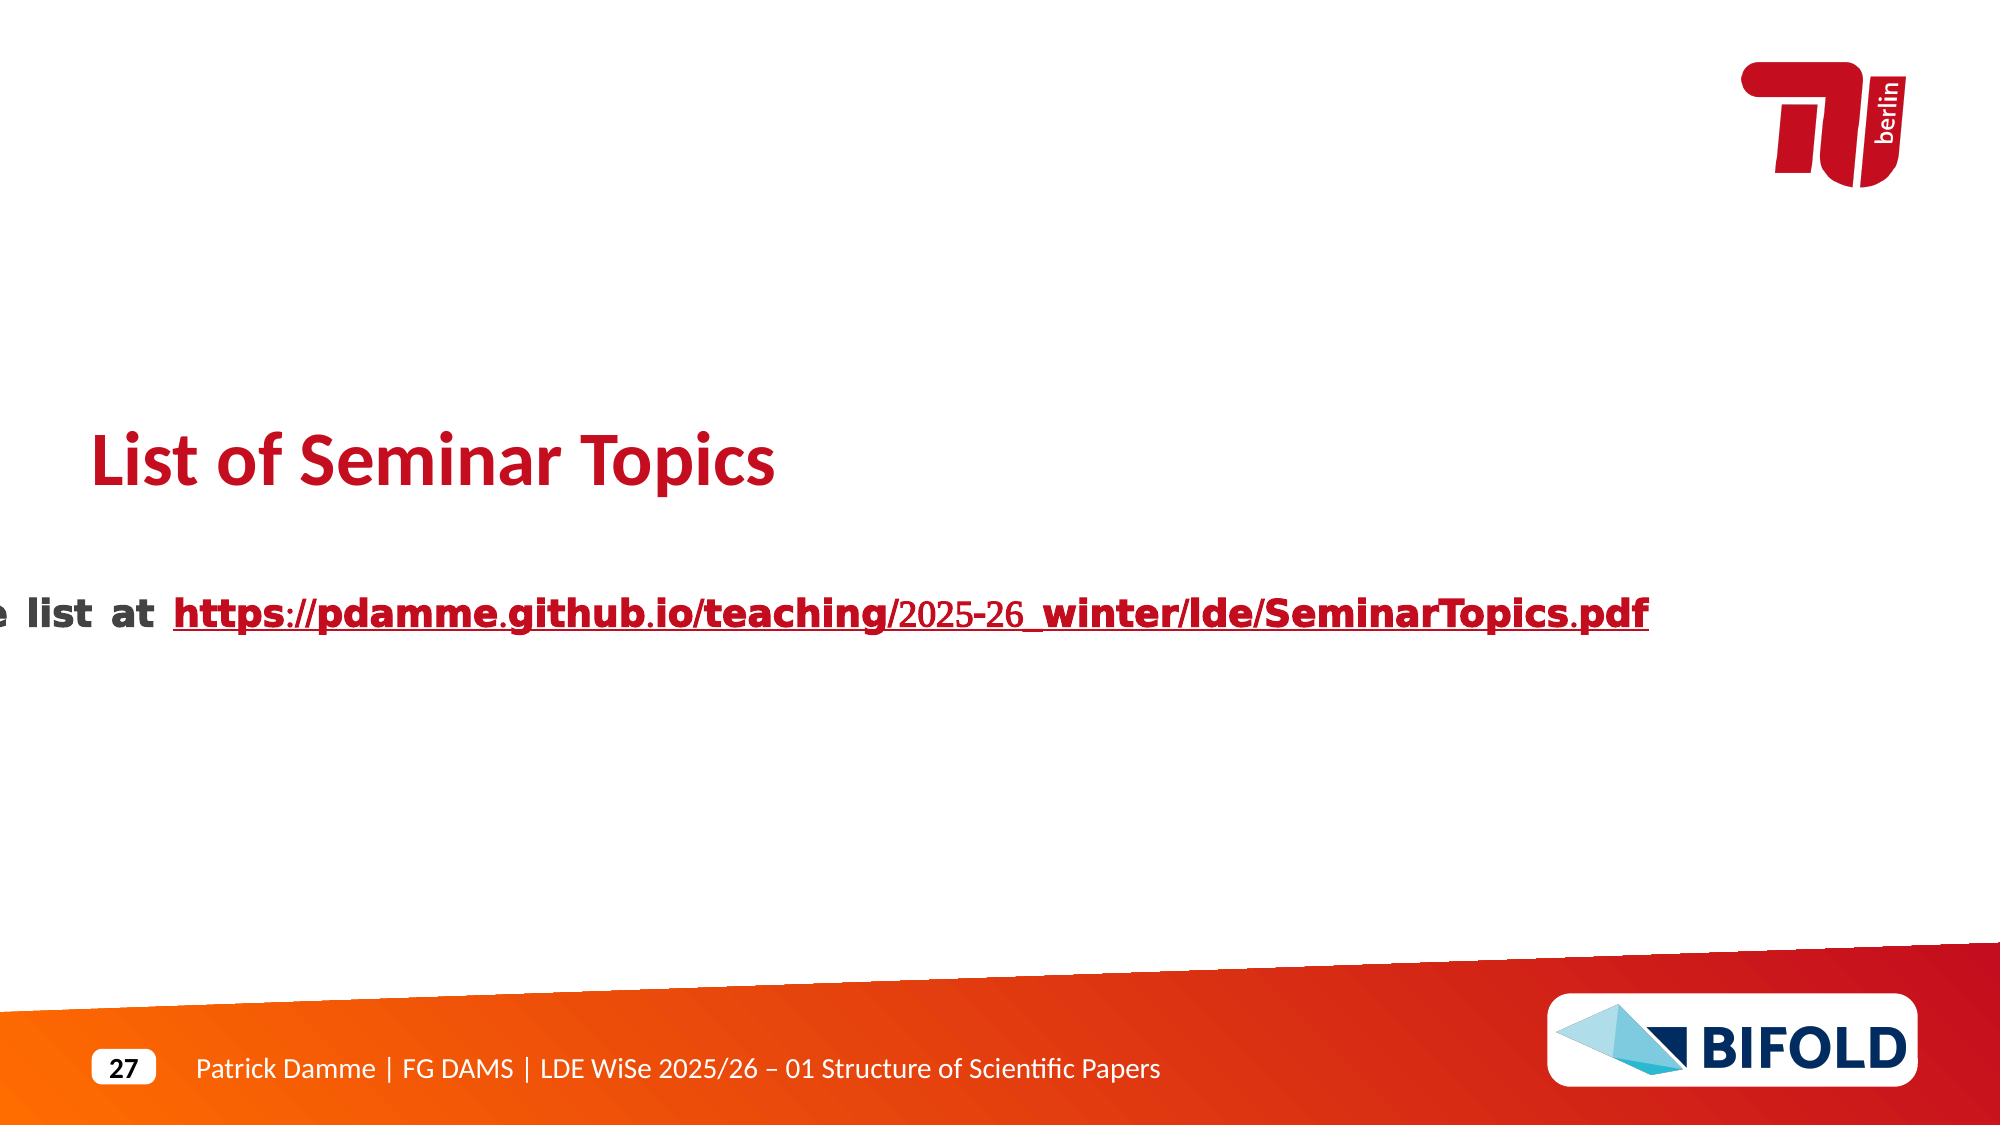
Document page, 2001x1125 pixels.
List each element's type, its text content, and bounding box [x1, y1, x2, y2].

text_box See list at https://pdamme.github.io/teaching/2025-26_winter/lde/SeminarTopics.pdf [0, 581, 1664, 642]
picture [1741, 62, 1906, 188]
list List of Seminar Topics [91, 423, 1455, 542]
picture [1556, 1004, 1906, 1075]
